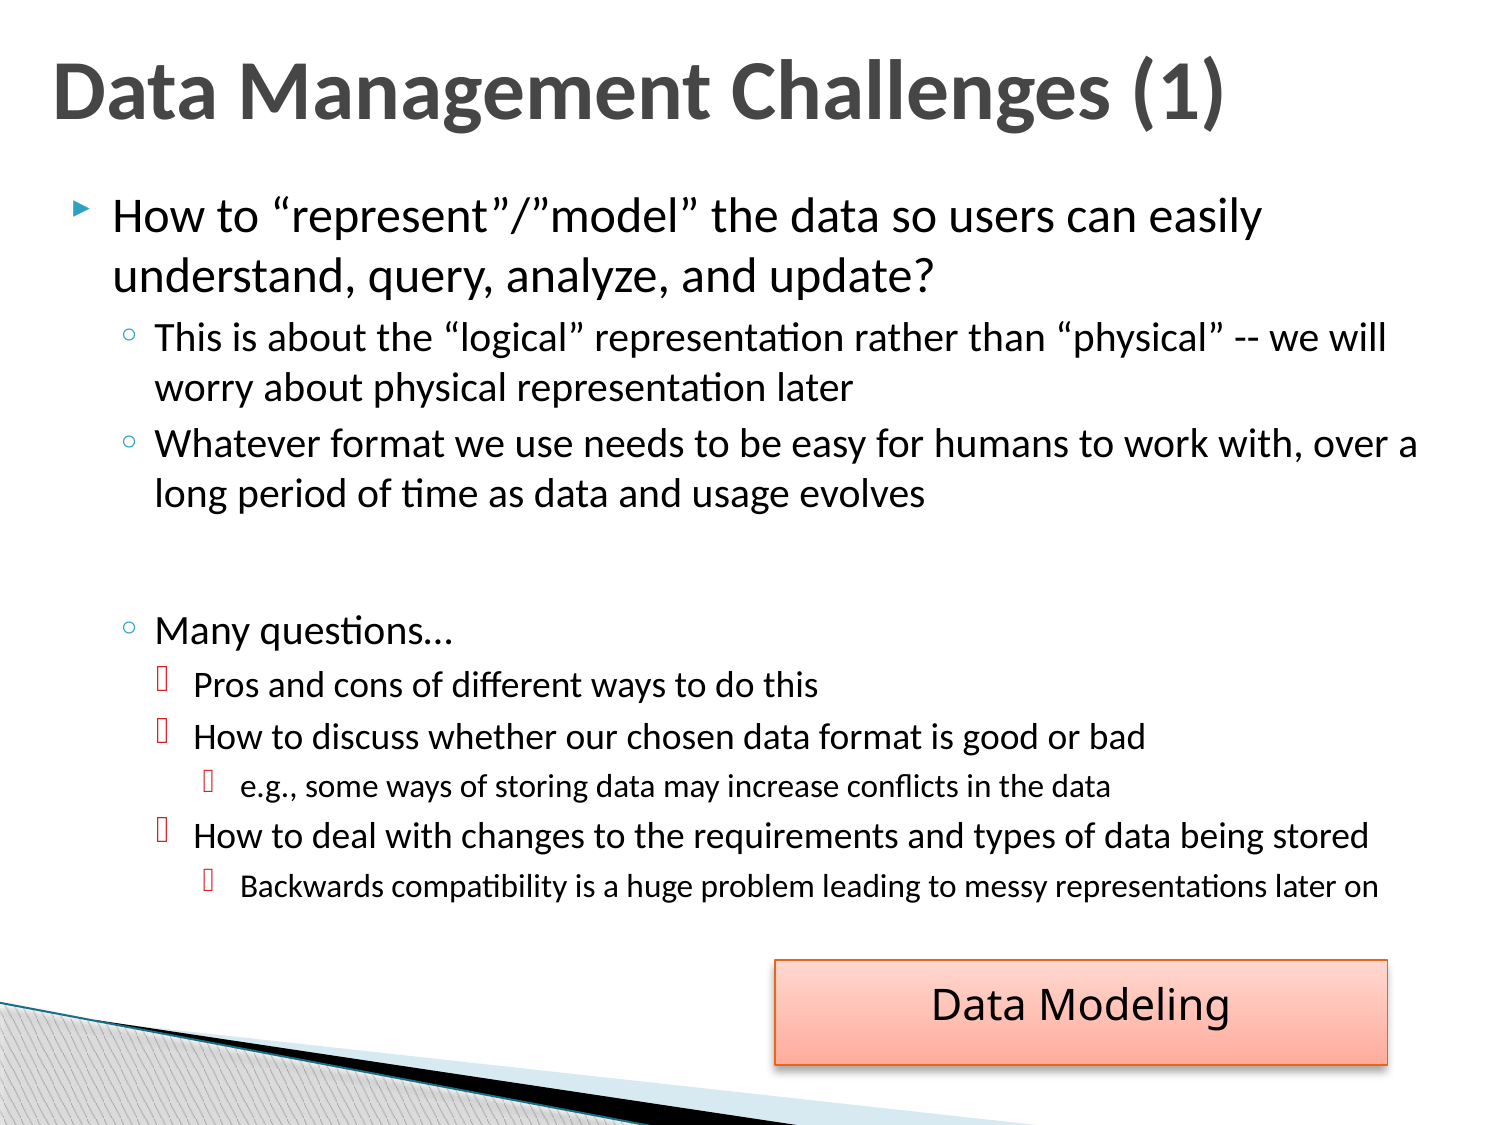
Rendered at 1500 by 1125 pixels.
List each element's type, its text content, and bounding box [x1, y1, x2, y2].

title Data Management Challenges (1) [37, 24, 1425, 145]
text_box Data Modeling [774, 959, 1388, 1066]
list How to “represent”/”model” the data so users can easily understand, query, analyze, and update? This is about the “logical” representation rather than “physical” -- we will worry about physical representation later Whatever format we use needs to be easy for humans to work with, over a long period of time as data and usage evolves Many questions… Pros and cons of different ways to do this How to discuss whether our chosen data format is good or bad e.g., some ways of storing data may increase conflicts in the data How to deal with changes to the requirements and types of data being stored Backwards compatibility is a huge problem leading to messy representations later on [37, 174, 1500, 1013]
